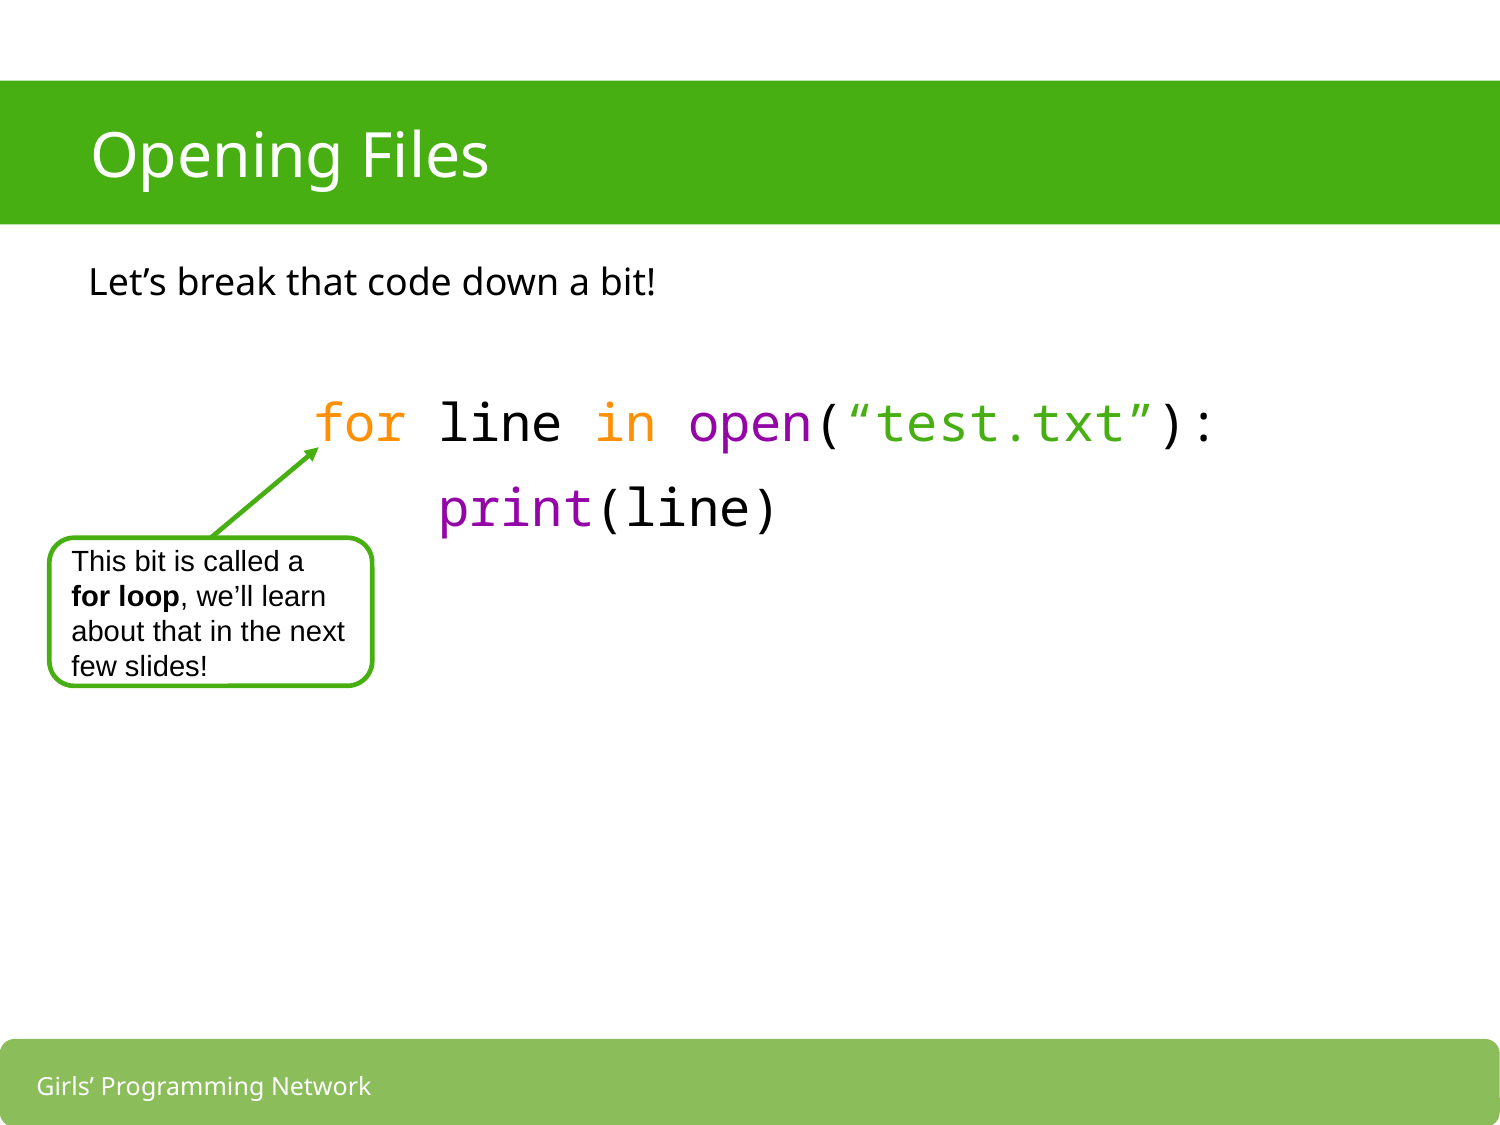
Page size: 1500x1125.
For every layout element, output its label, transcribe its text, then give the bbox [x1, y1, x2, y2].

title Opening Files [75, 80, 1425, 225]
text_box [210, 447, 319, 539]
list Let’s break that code down a bit! for line in open(“test.txt”): print(line) [73, 236, 1423, 1027]
text_box This bit is called a for loop, we’ll learn about that in the next few slides! [49, 537, 373, 686]
